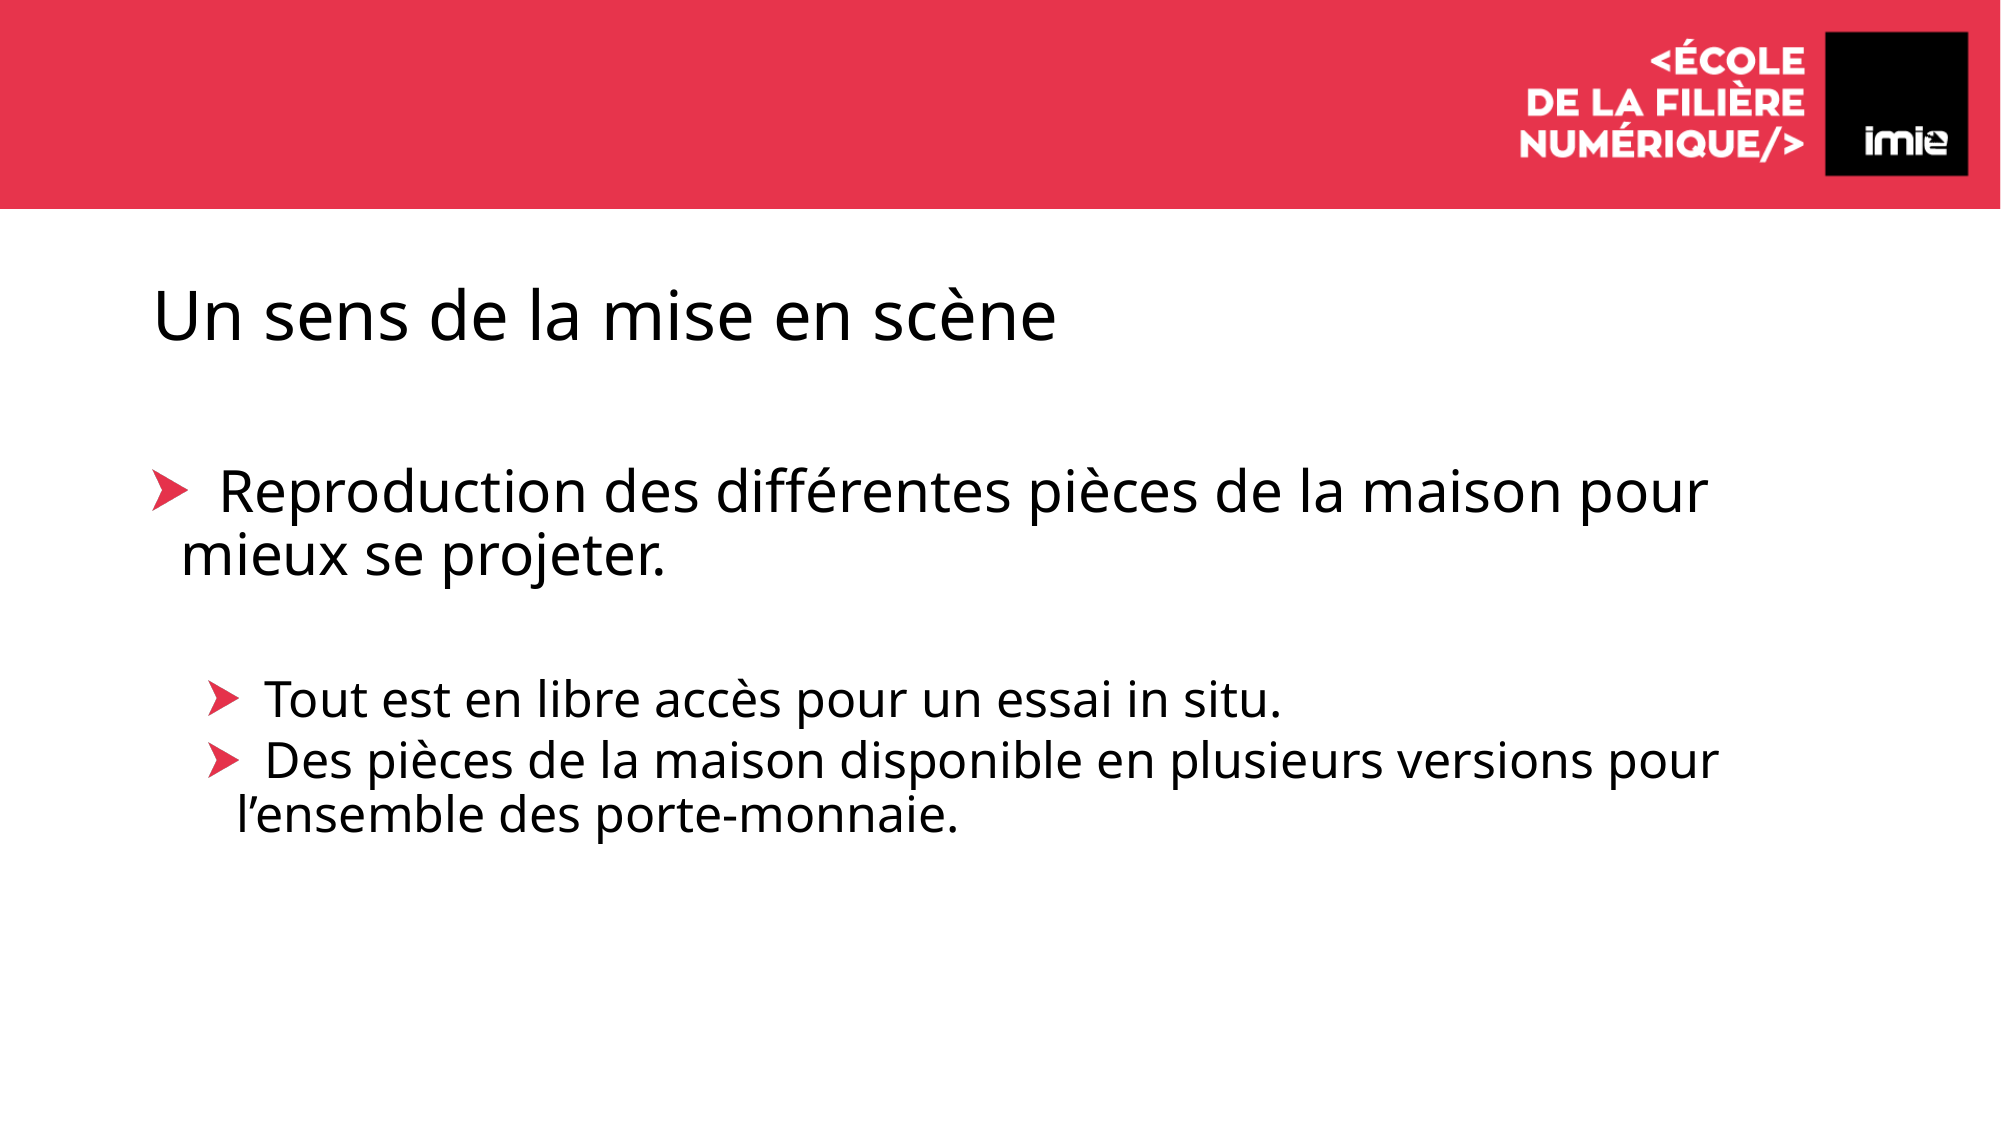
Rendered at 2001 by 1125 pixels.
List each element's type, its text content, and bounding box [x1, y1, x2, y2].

list Reproduction des différentes pièces de la maison pour mieux se projeter. Tout est en libre accès pour un essai in situ. Des pièces de la maison disponible en plusieurs versions pour l’ensemble des porte-monnaie. [137, 454, 1863, 1014]
picture [0, 0, 2001, 209]
picture [208, 742, 239, 778]
picture [208, 680, 239, 716]
title Un sens de la mise en scène [137, 237, 1863, 363]
picture [152, 469, 188, 511]
